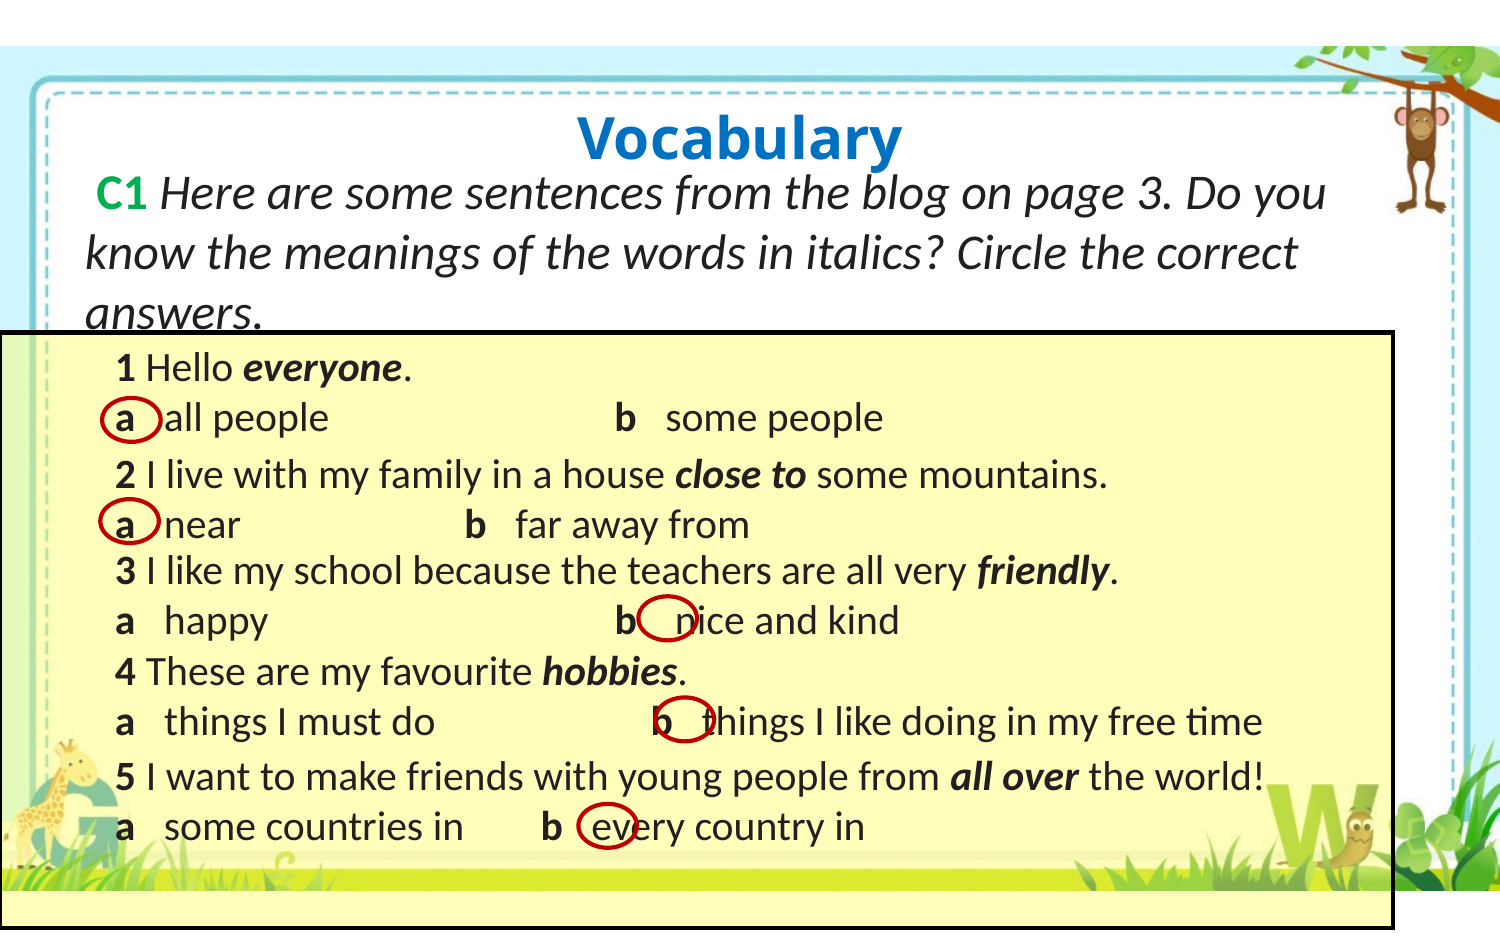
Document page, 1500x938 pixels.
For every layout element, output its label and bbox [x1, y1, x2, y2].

text_box [0, 891, 1394, 928]
picture [0, 46, 1500, 891]
